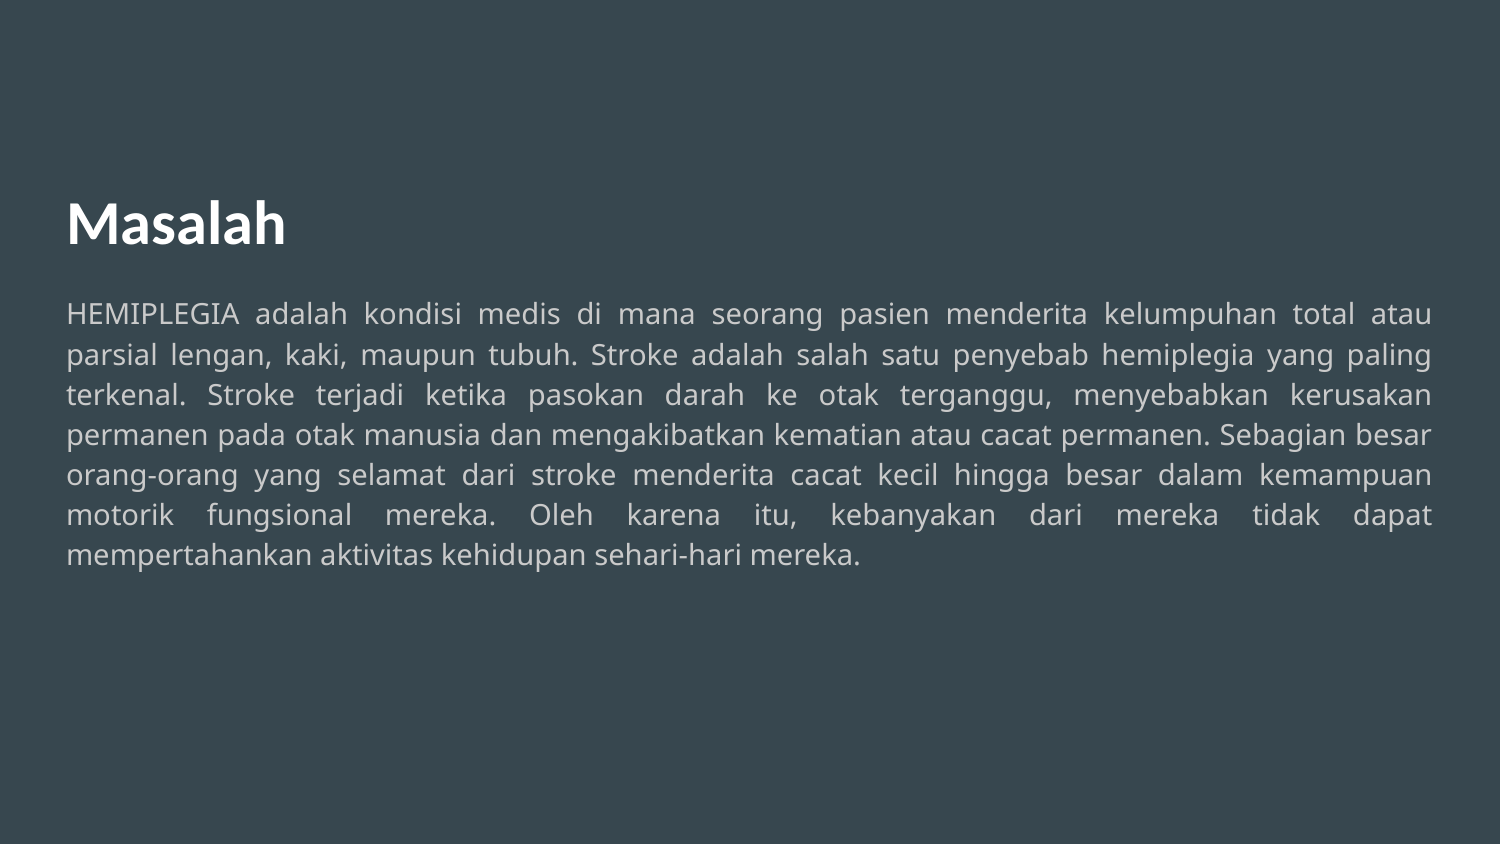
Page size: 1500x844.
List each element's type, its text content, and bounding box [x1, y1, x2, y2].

title Masalah [51, 167, 1449, 264]
list HEMIPLEGIA adalah kondisi medis di mana seorang pasien menderita kelumpuhan total atau parsial lengan, kaki, maupun tubuh. Stroke adalah salah satu penyebab hemiplegia yang paling terkenal. Stroke terjadi ketika pasokan darah ke otak terganggu, menyebabkan kerusakan permanen pada otak manusia dan mengakibatkan kematian atau cacat permanen. Sebagian besar orang-orang yang selamat dari stroke menderita cacat kecil hingga besar dalam kemampuan motorik fungsional mereka. Oleh karena itu, kebanyakan dari mereka tidak dapat mempertahankan aktivitas kehidupan sehari-hari mereka. [51, 275, 1449, 618]
